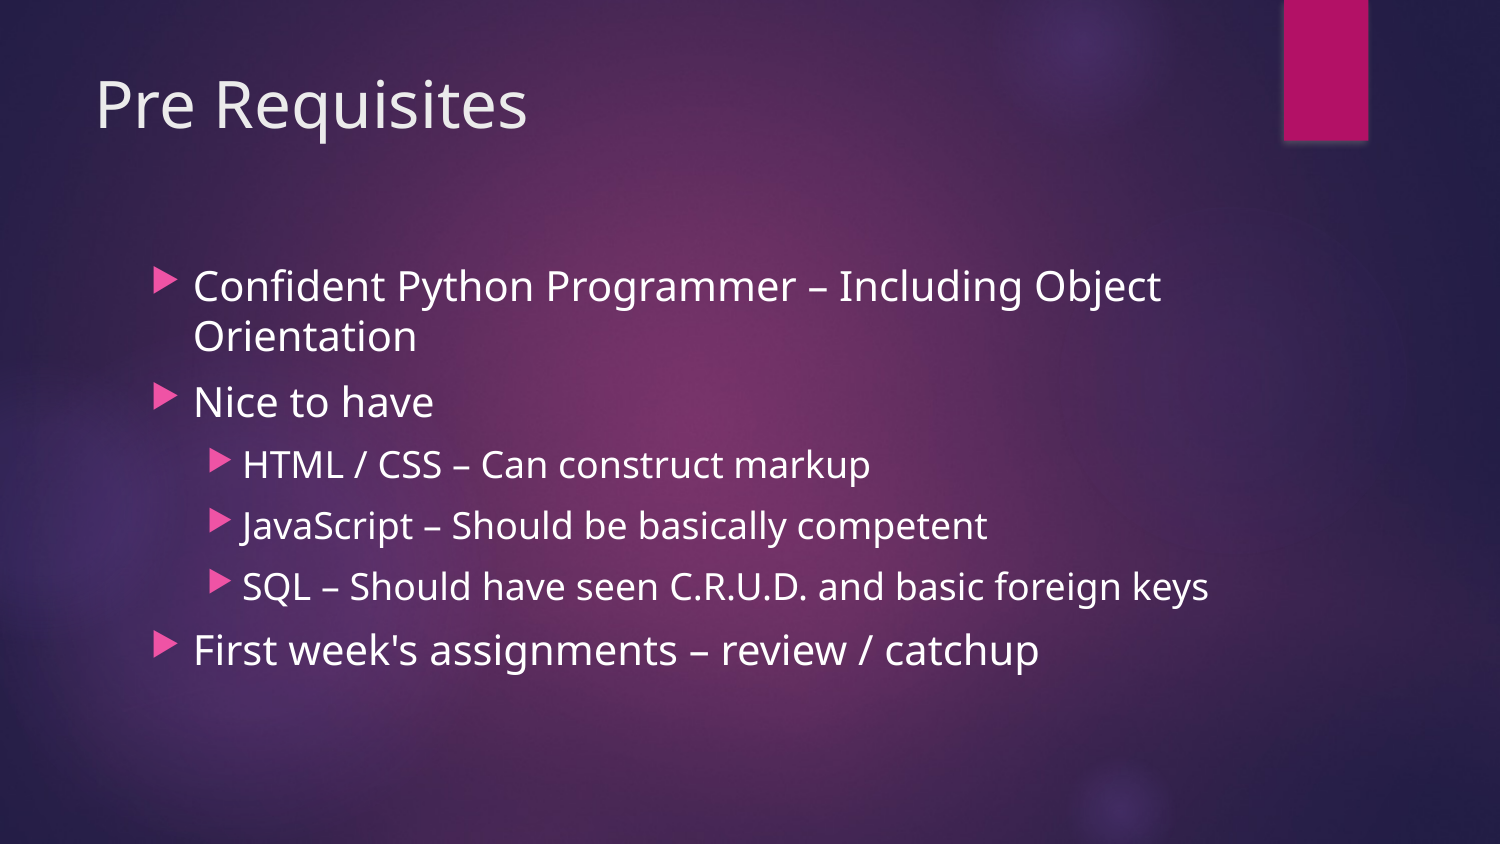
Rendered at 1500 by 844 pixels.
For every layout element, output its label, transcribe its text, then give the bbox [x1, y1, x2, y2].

list Confident Python Programmer – Including Object Orientation Nice to have HTML / CSS – Can construct markup JavaScript – Should be basically competent SQL – Should have seen C.R.U.D. and basic foreign keys First week's assignments – review / catchup [135, 252, 1237, 769]
picture [0, 0, 1500, 844]
title Pre Requisites [79, 55, 1237, 229]
